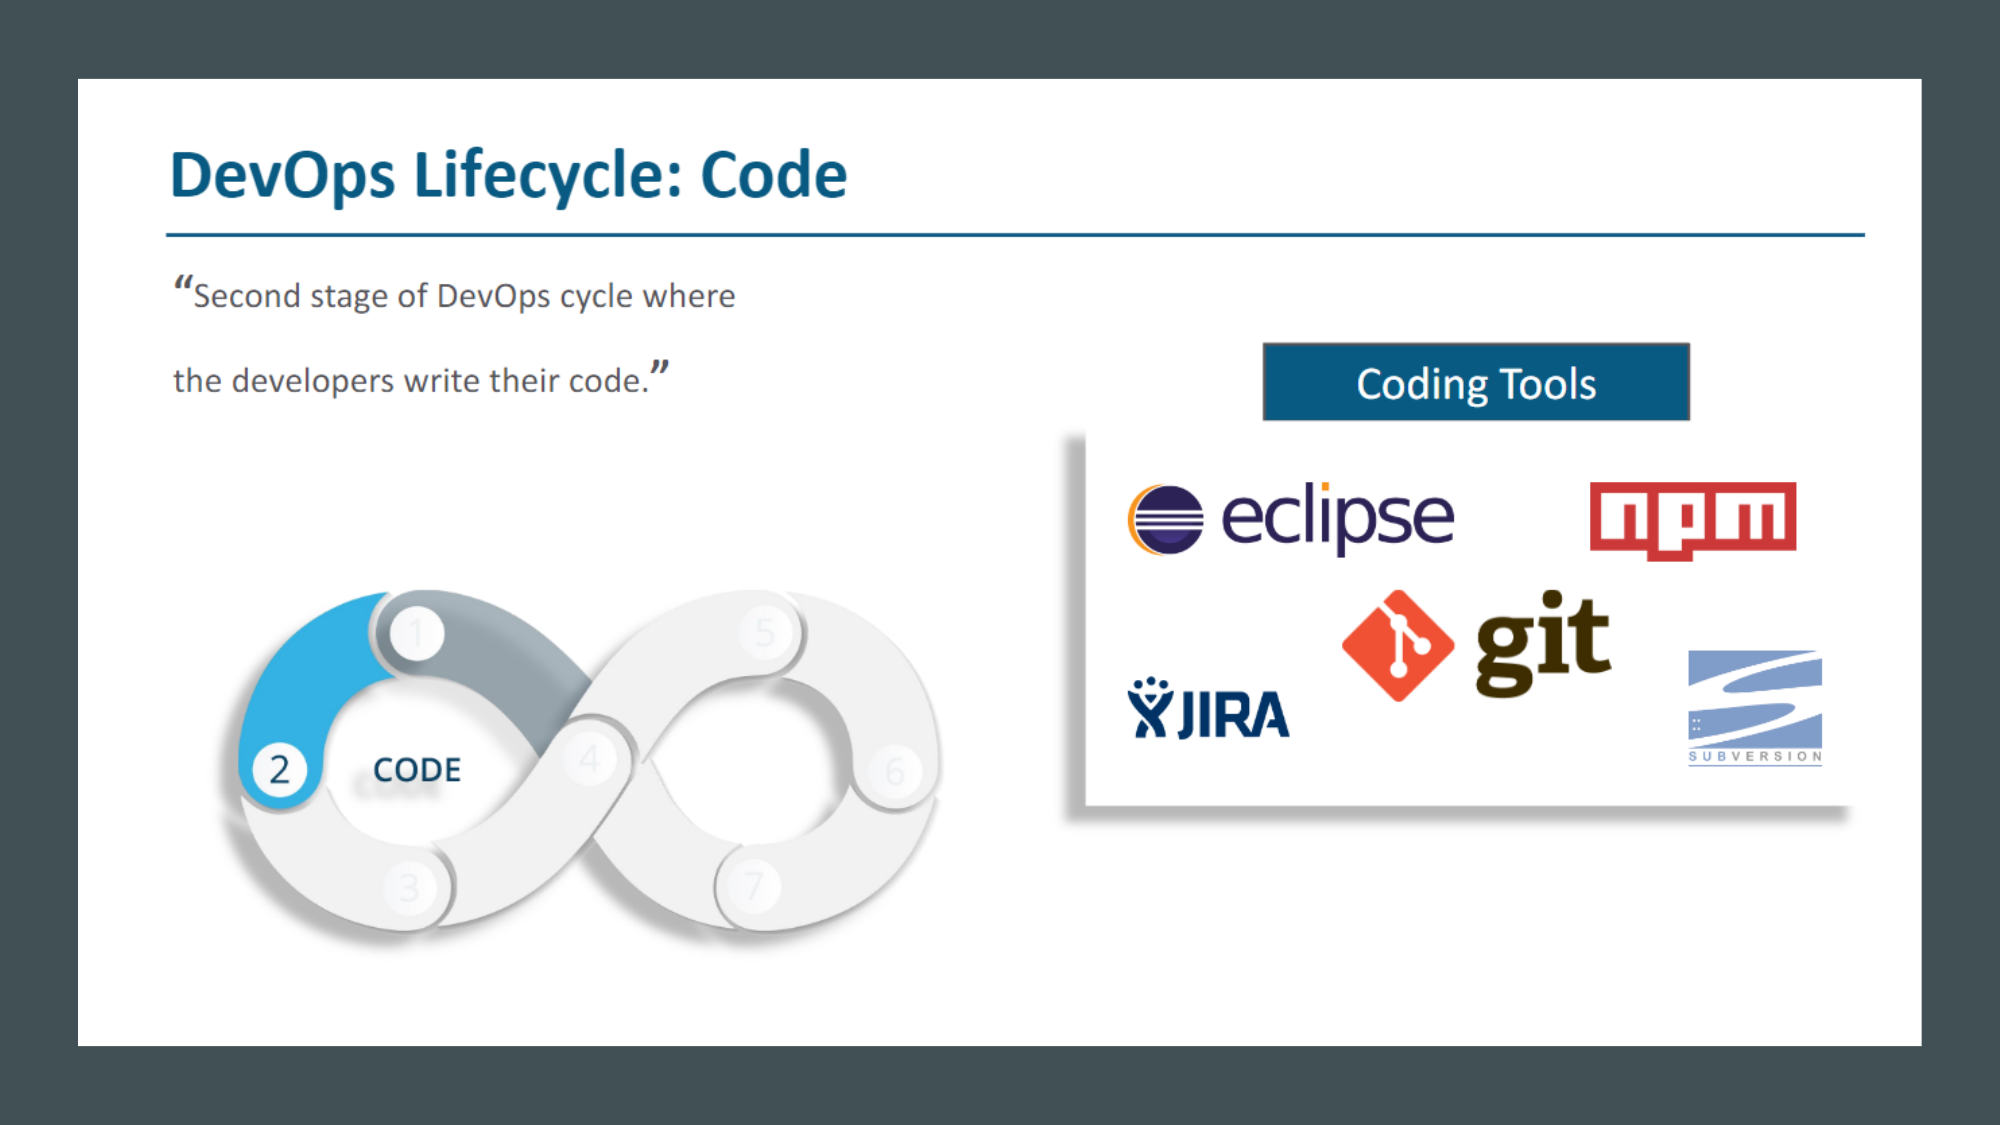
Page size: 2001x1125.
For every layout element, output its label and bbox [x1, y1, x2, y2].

text_box [0, 0, 2000, 1125]
text_box [77, 78, 1923, 1047]
list [105, 124, 1895, 1001]
